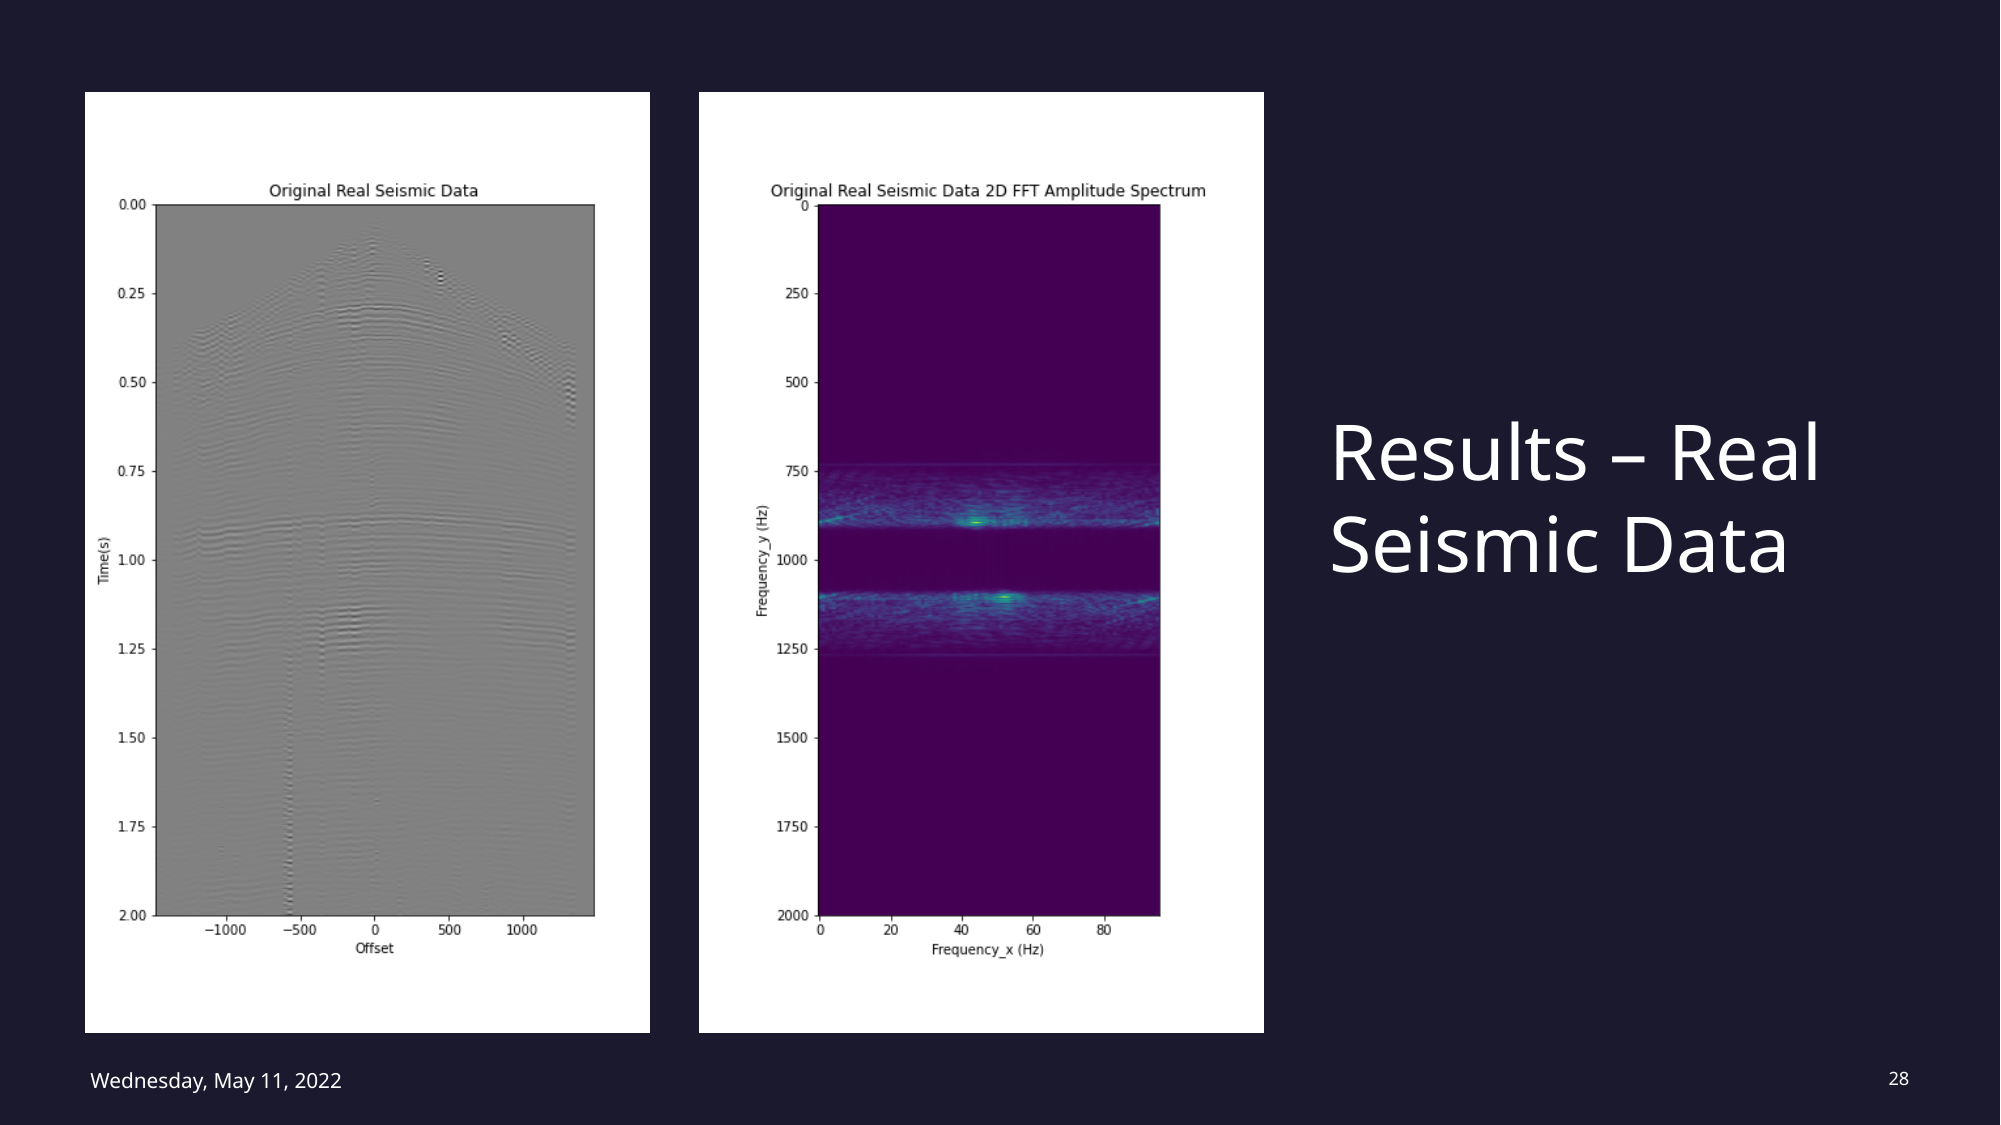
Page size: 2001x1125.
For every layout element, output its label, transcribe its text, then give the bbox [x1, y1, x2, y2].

title Results – Real Seismic Data [1329, 220, 1915, 588]
picture [85, 92, 650, 1033]
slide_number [90, 1067, 522, 1093]
slide_number ‹#› [1632, 1067, 1910, 1093]
picture [698, 92, 1264, 1033]
